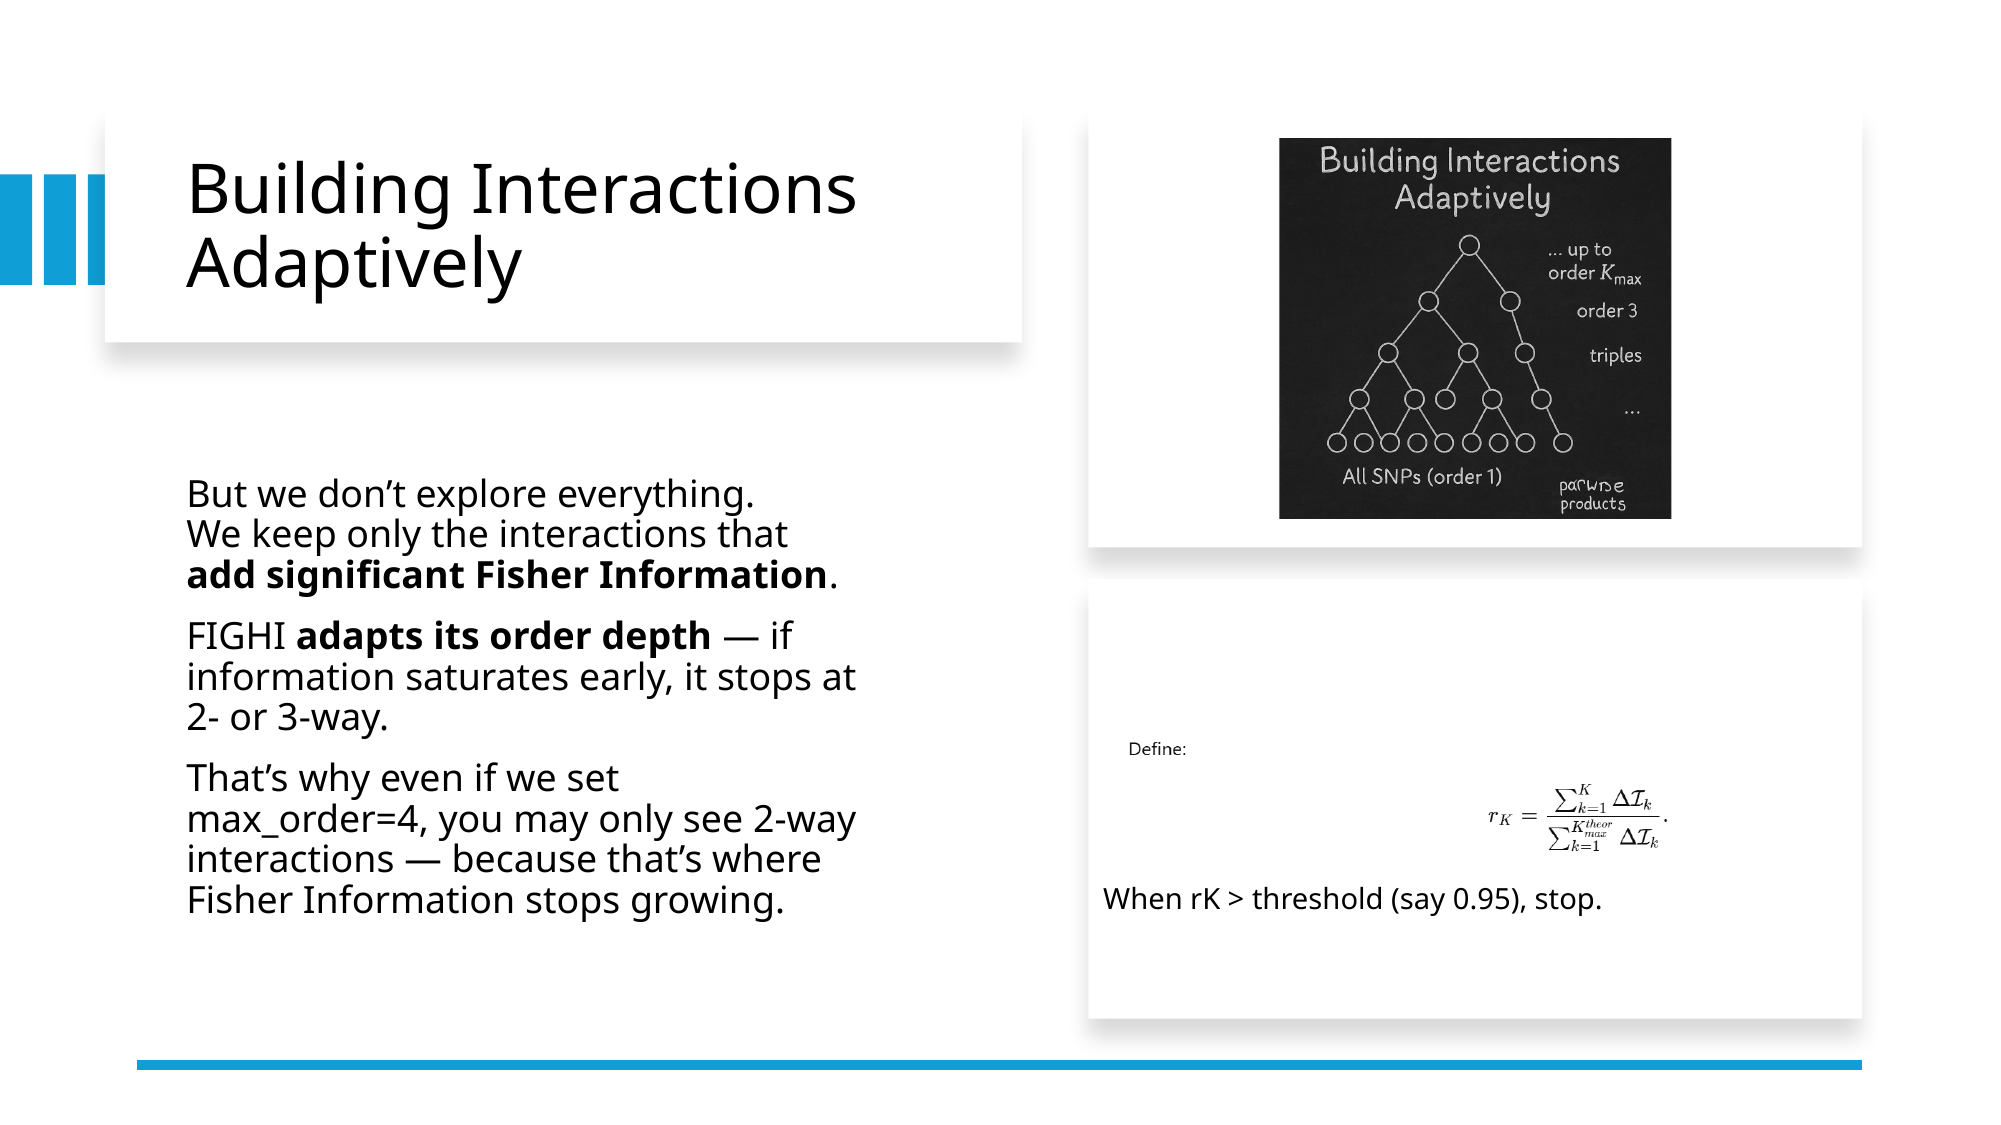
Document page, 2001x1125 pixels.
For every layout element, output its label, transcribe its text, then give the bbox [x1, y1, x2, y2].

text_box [0, 173, 121, 286]
text_box [0, 0, 2000, 1125]
text_box [1087, 106, 1864, 549]
list But we don’t explore everything. We keep only the interactions that add significant Fisher Information. FIGHI adapts its order depth — if information saturates early, it stops at 2- or 3-way. That’s why even if we set max_order=4, you may only see 2-way interactions — because that’s where Fisher Information stops growing. [171, 654, 883, 926]
text_box [103, 106, 1024, 344]
picture [1121, 735, 1830, 860]
picture [1278, 137, 1672, 519]
text_box [1087, 578, 1864, 1020]
text_box When rK > threshold (say 0.95), stop. [1088, 873, 1863, 993]
title Building Interactions Adaptively [171, 143, 980, 314]
